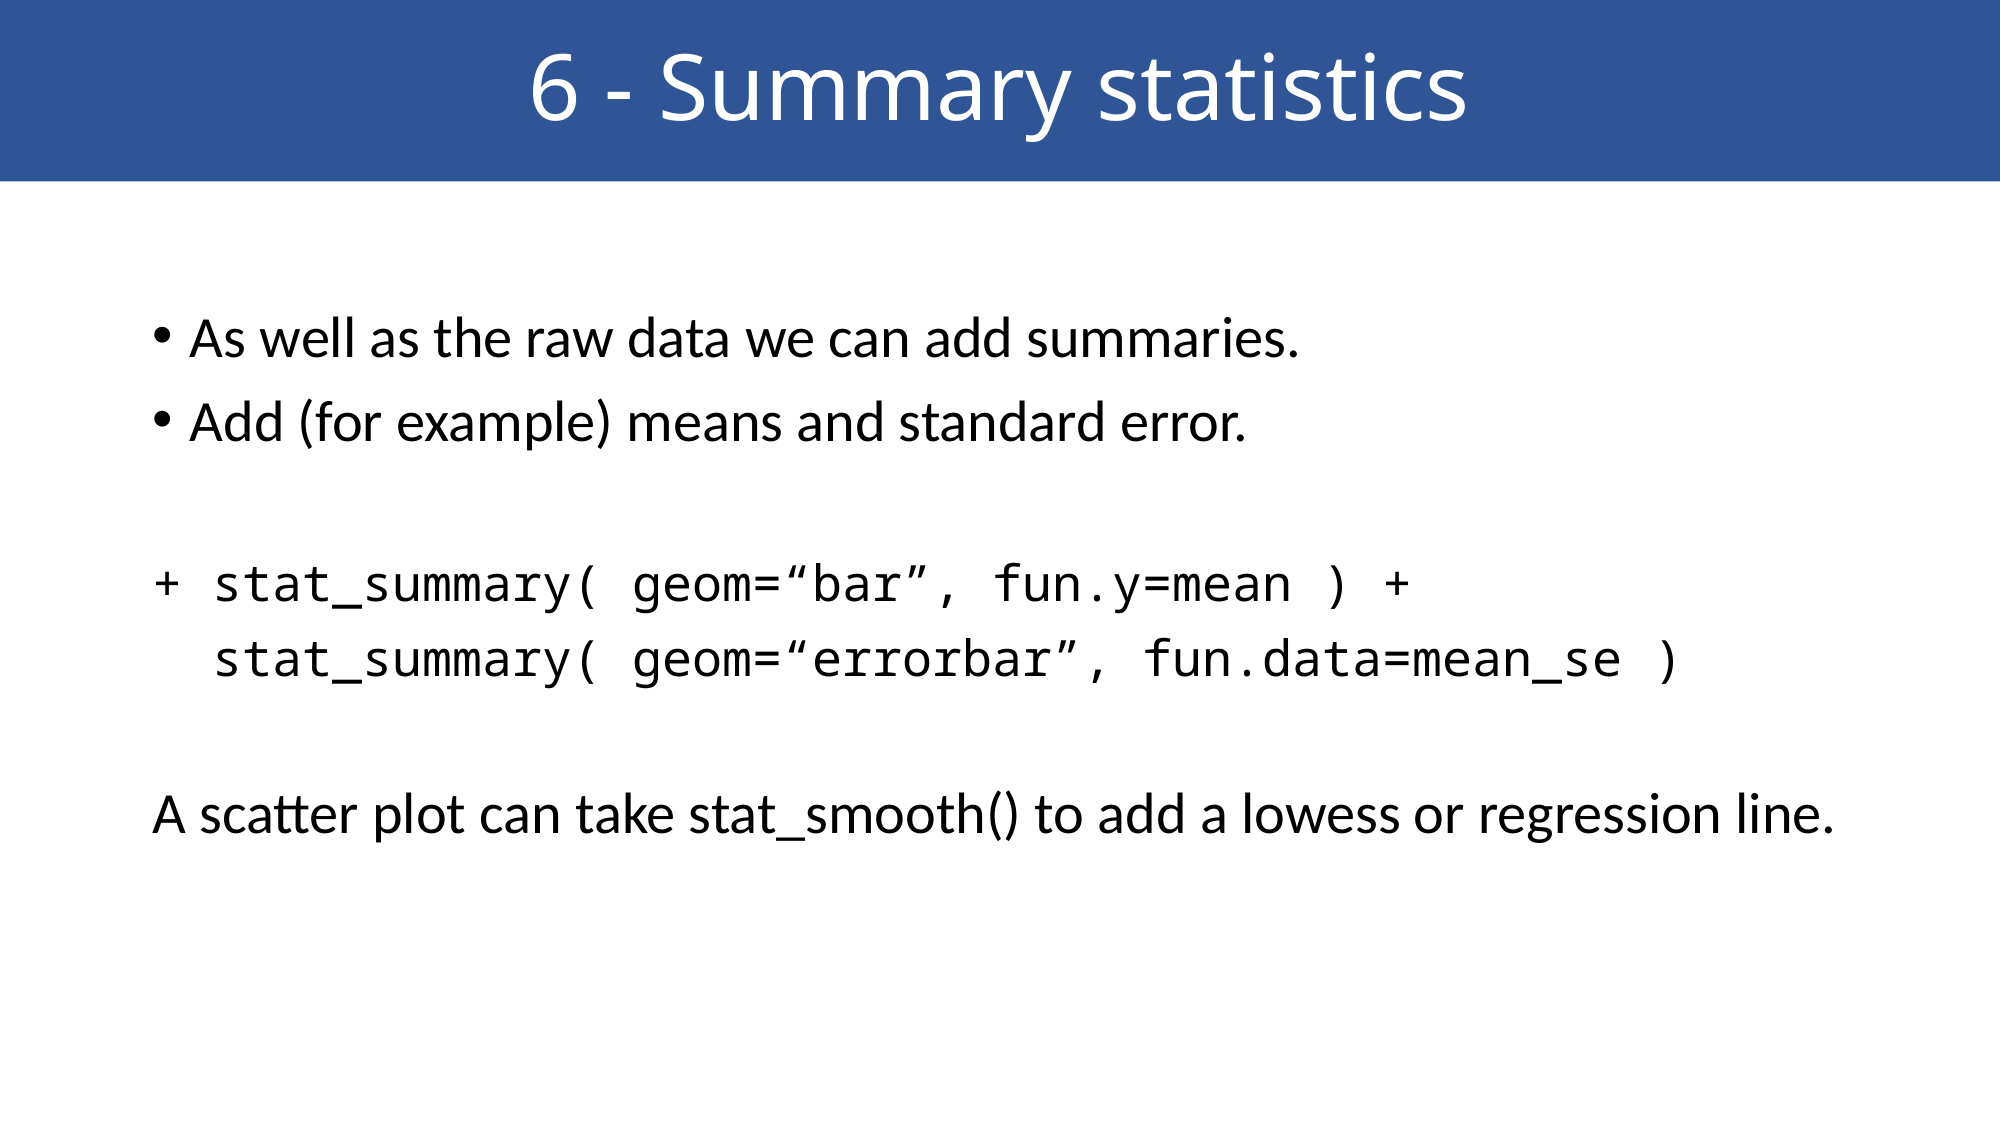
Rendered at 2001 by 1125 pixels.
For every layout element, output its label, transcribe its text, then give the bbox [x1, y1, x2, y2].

list As well as the raw data we can add summaries. Add (for example) means and standard error. + stat_summary( geom=“bar”, fun.y=mean ) + stat_summary( geom=“errorbar”, fun.data=mean_se ) A scatter plot can take stat_smooth() to add a lowess or regression line. [137, 299, 1863, 1014]
title 6 - Summary statistics [0, 0, 2000, 182]
